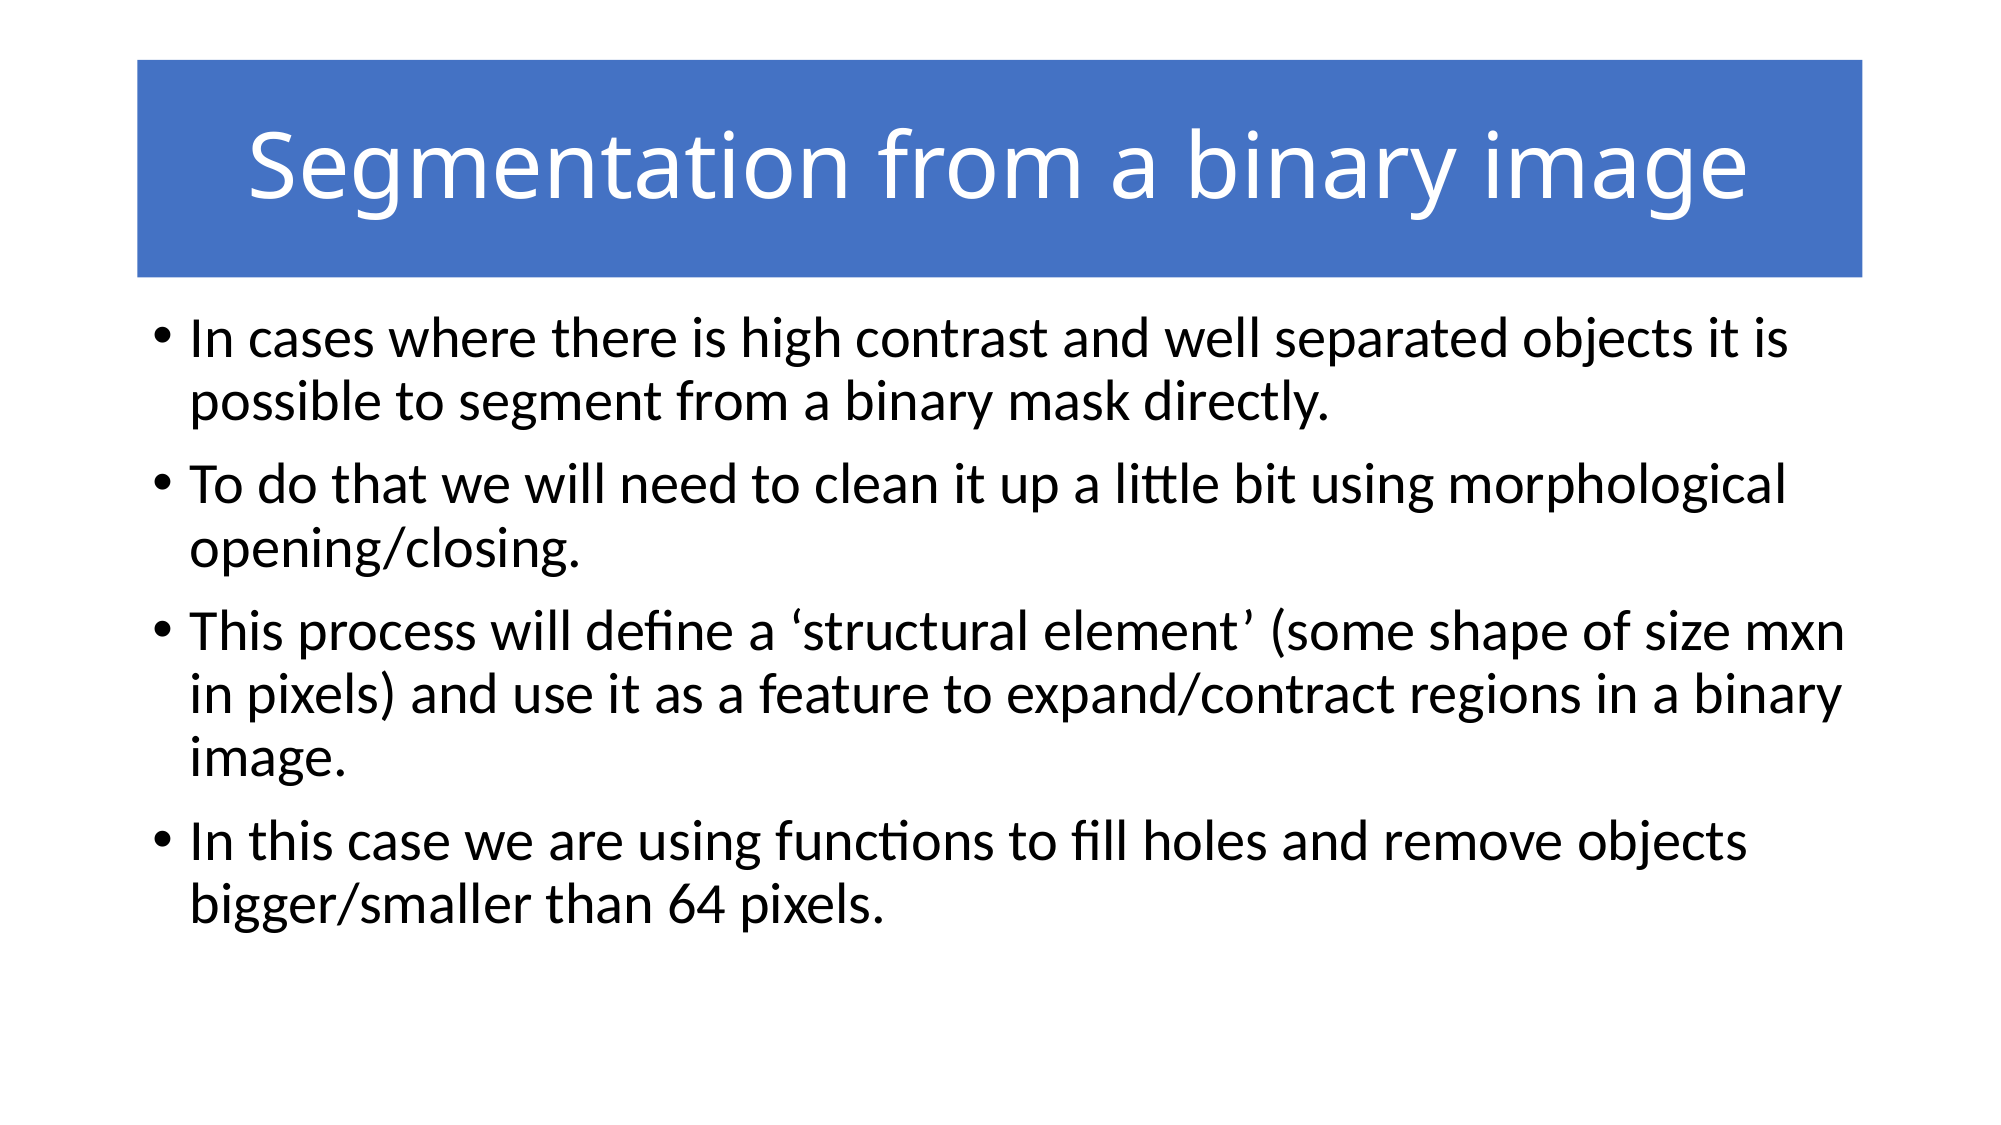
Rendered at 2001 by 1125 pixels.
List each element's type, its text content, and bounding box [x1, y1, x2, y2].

title Segmentation from a binary image [137, 59, 1863, 278]
list In cases where there is high contrast and well separated objects it is possible to segment from a binary mask directly. To do that we will need to clean it up a little bit using morphological opening/closing. This process will define a ‘structural element’ (some shape of size mxn in pixels) and use it as a feature to expand/contract regions in a binary image. In this case we are using functions to fill holes and remove objects bigger/smaller than 64 pixels. [137, 299, 1863, 1014]
